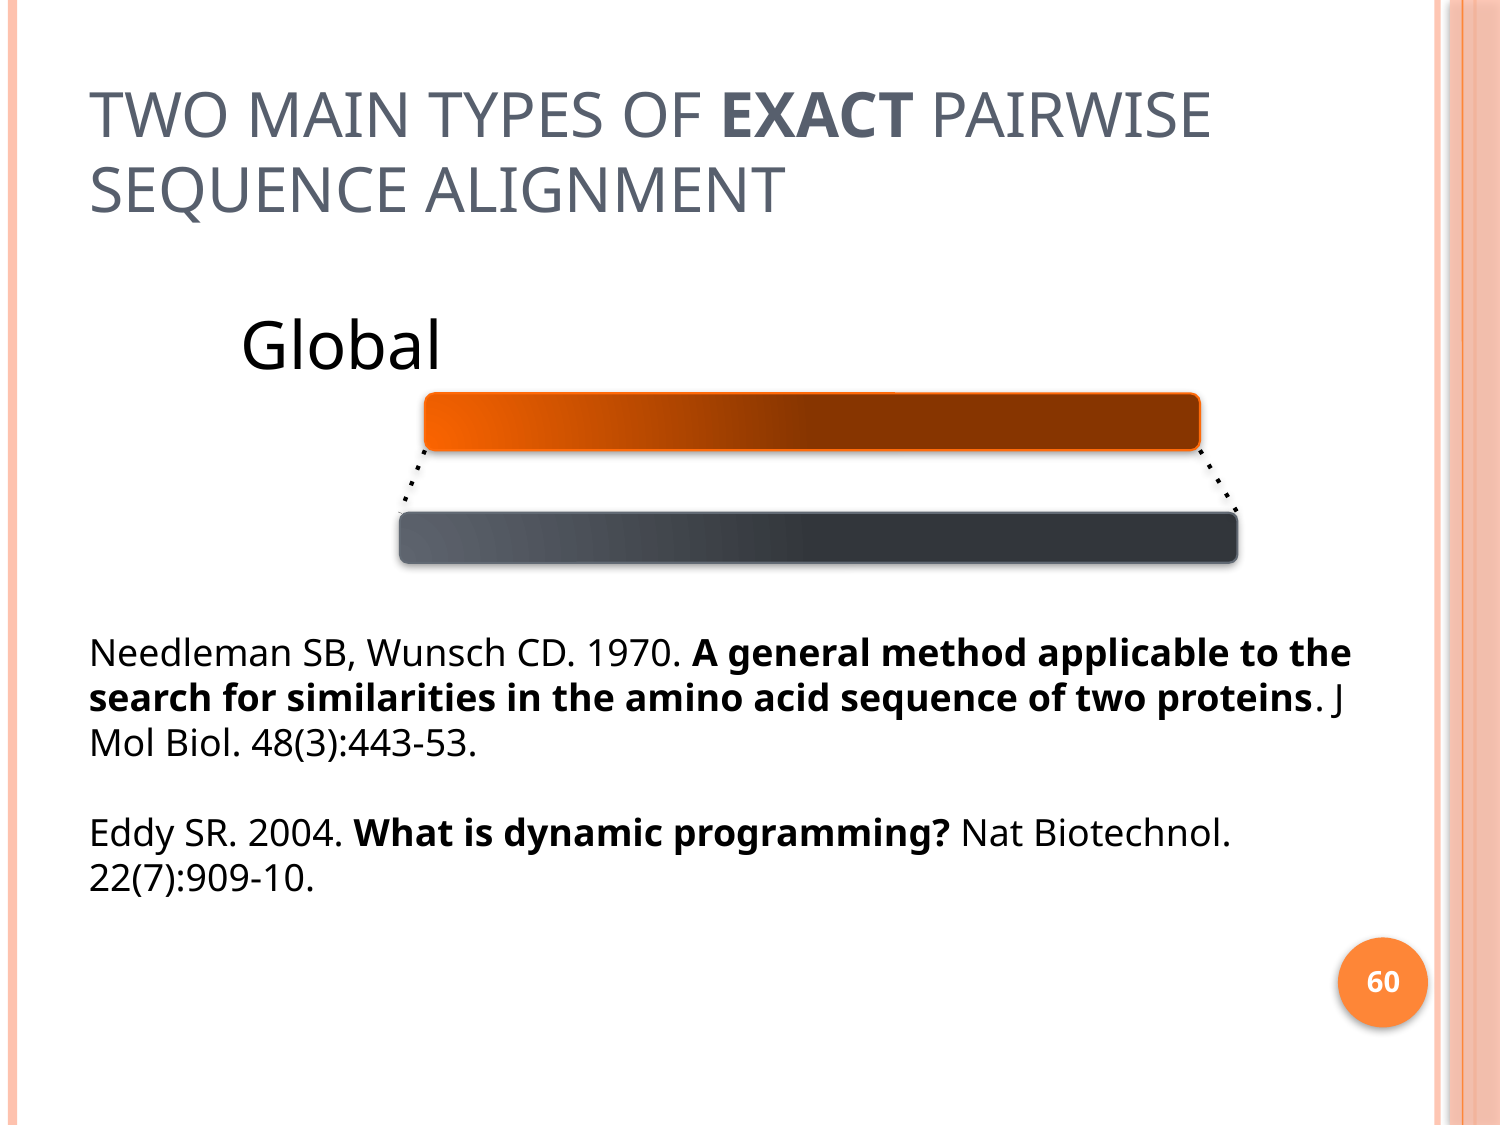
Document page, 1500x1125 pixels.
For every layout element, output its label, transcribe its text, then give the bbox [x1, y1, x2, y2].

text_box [224, 294, 1238, 564]
title Two main types of exact pairwise sequence alignment [75, 45, 1300, 233]
slide_number 60 [1333, 940, 1434, 1027]
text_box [399, 449, 1238, 514]
text_box Needleman SB, Wunsch CD. 1970. A general method applicable to the search for similarities in the amino acid sequence of two proteins. J Mol Biol. 48(3):443-53. Eddy SR. 2004. What is dynamic programming? Nat Biotechnol. 22(7):909-10. [73, 621, 1412, 952]
